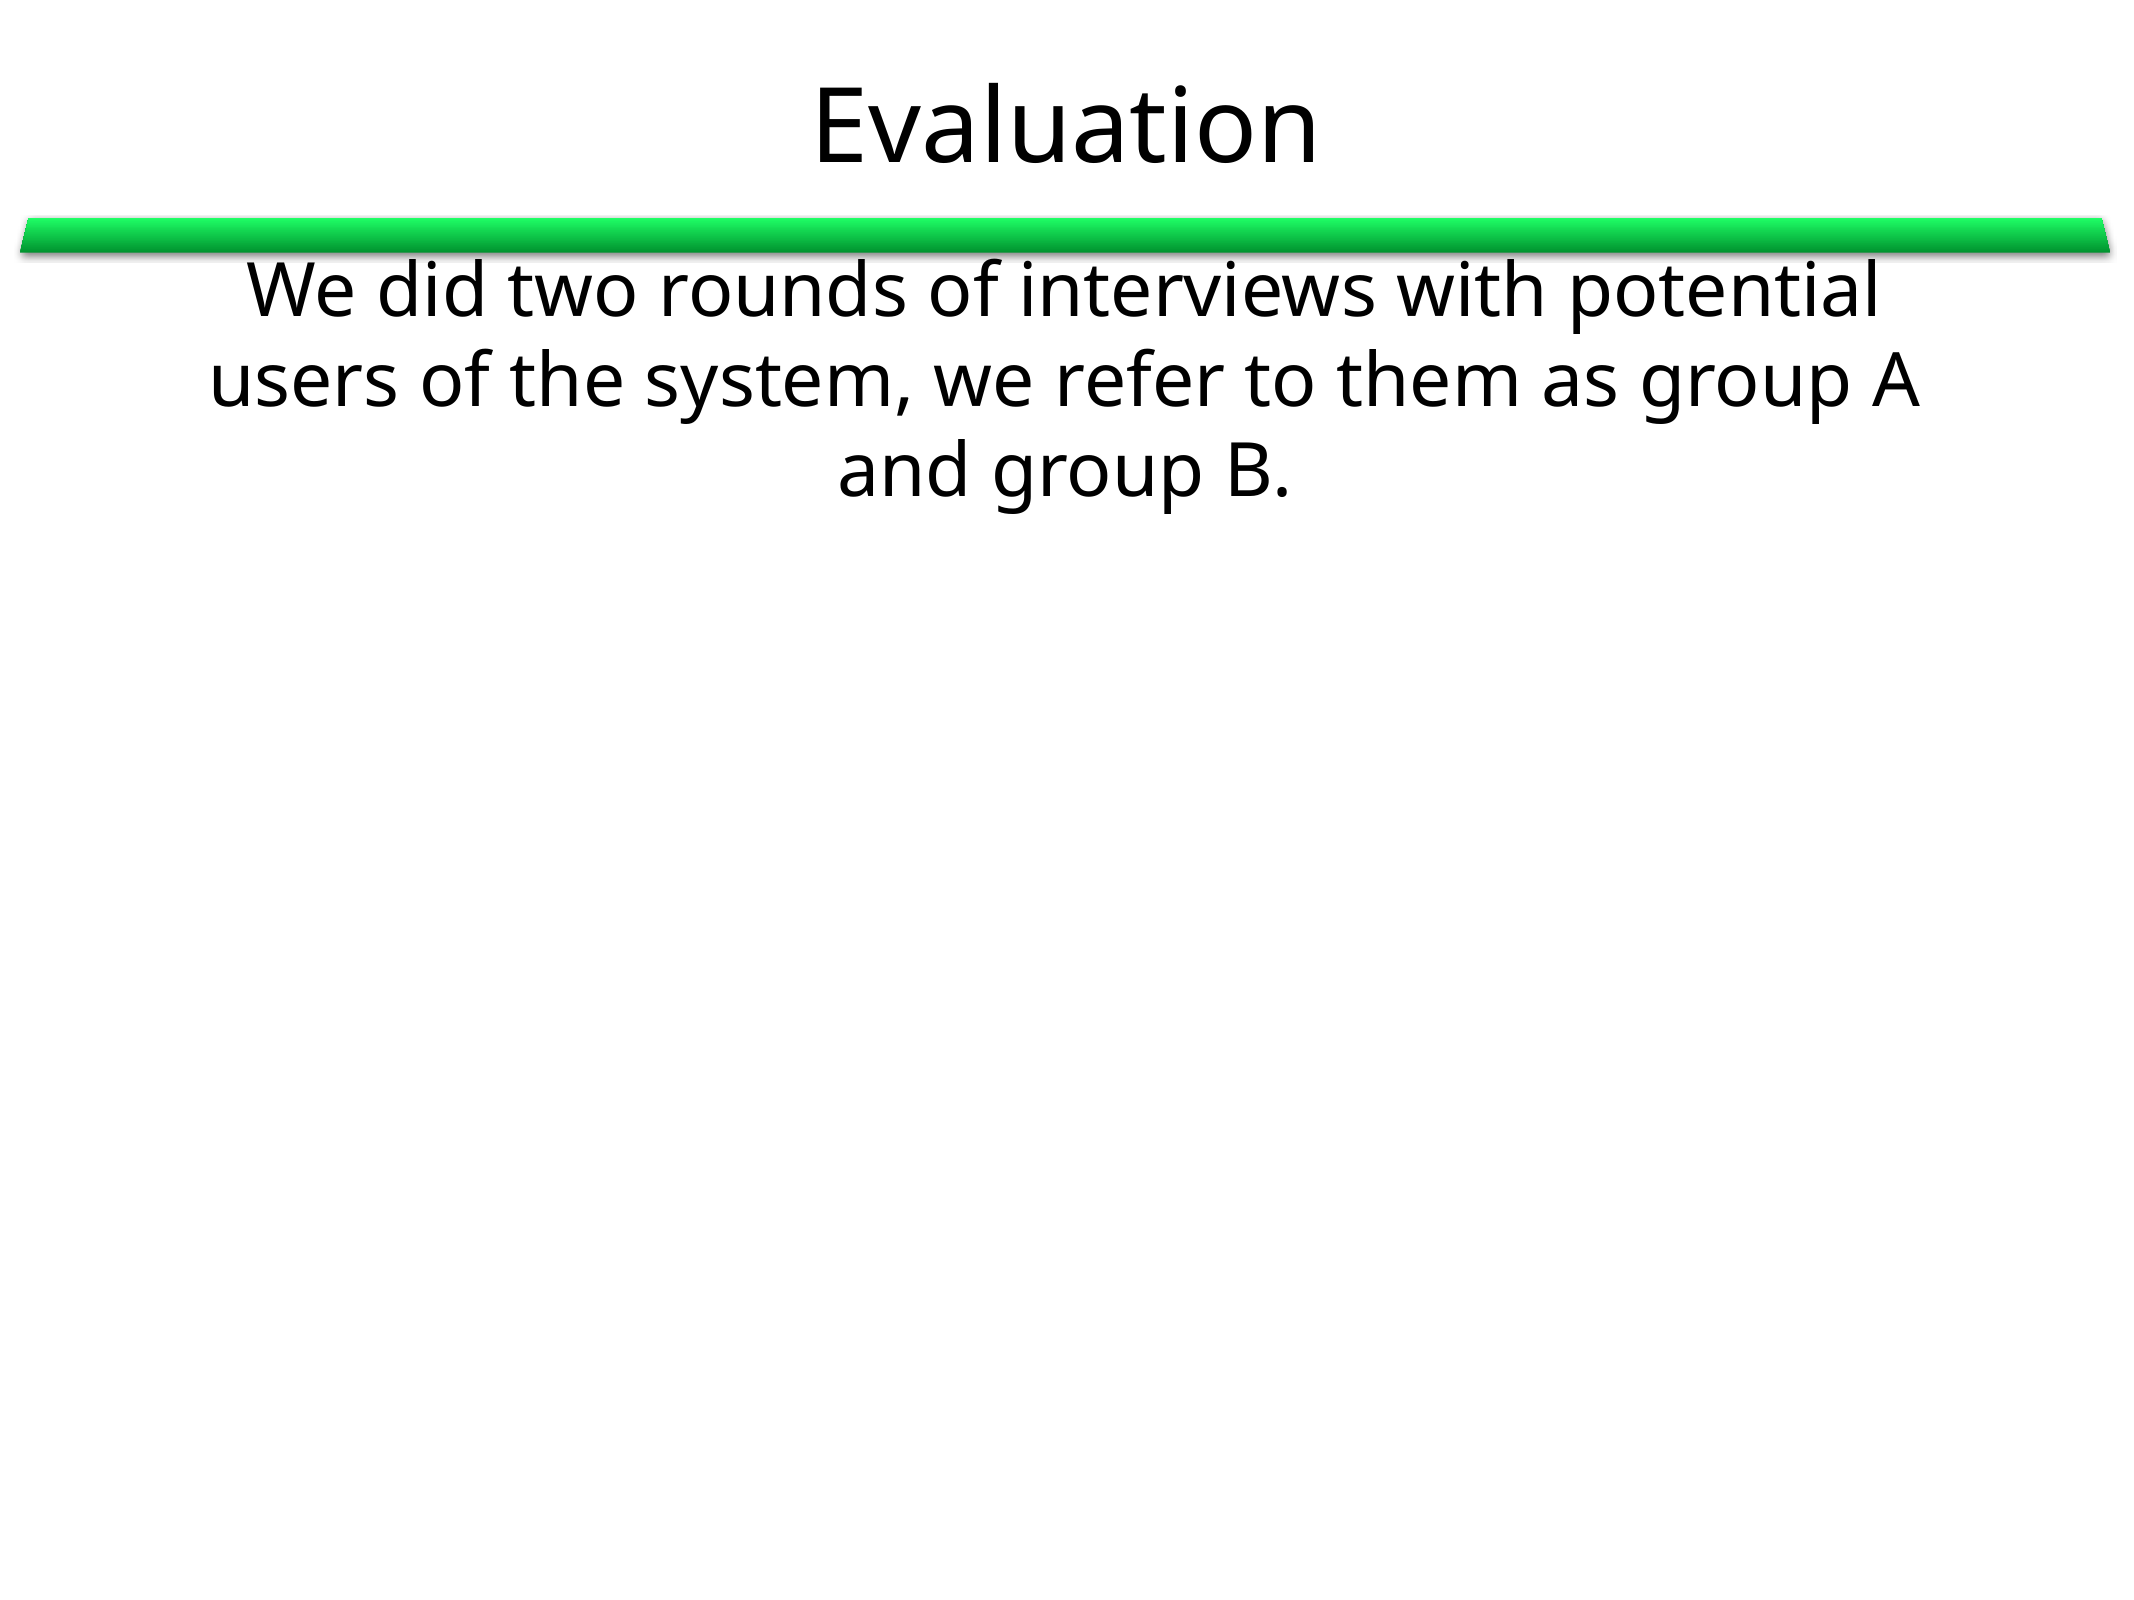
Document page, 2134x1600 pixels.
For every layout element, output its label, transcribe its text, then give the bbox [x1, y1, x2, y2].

text_box Evaluation [268, 49, 1865, 192]
text_box We did two rounds of interviews with potential users of the system, we refer to them as group A and group B. [137, 264, 1993, 520]
text_box [20, 217, 2111, 253]
